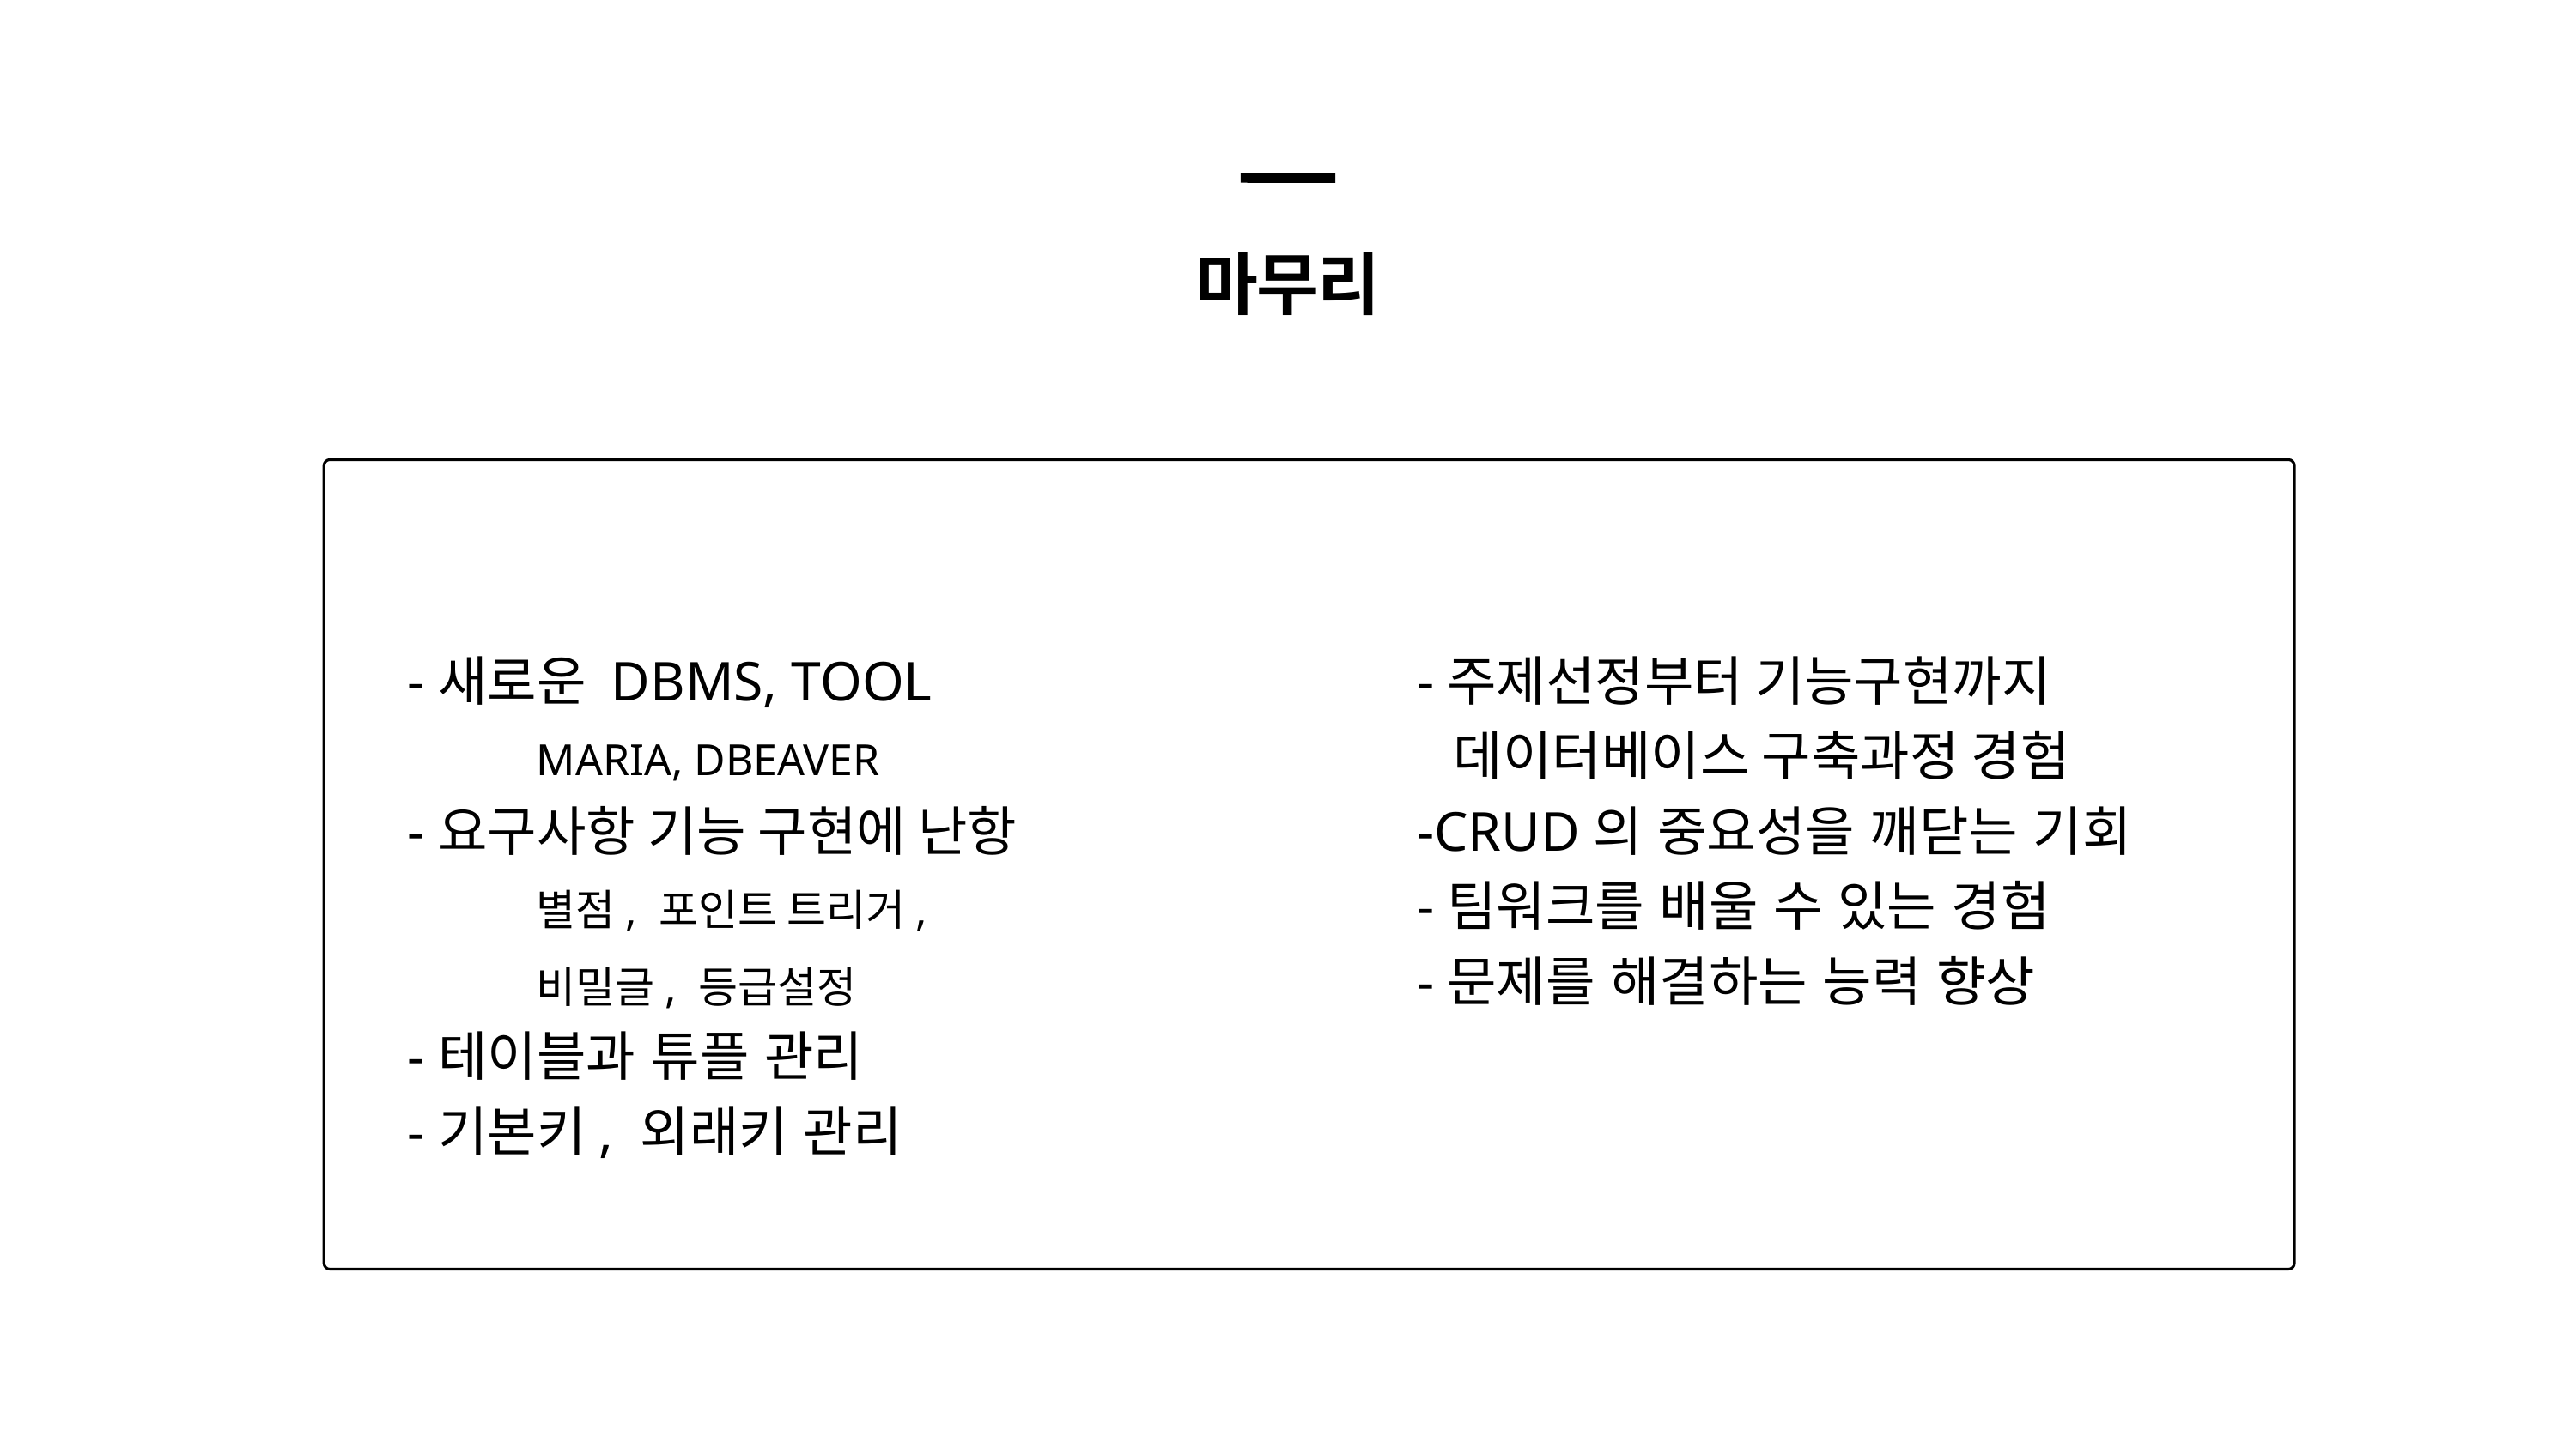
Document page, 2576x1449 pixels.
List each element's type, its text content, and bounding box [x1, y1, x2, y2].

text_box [324, 459, 2295, 1270]
text_box 마무리 [605, 227, 1971, 324]
